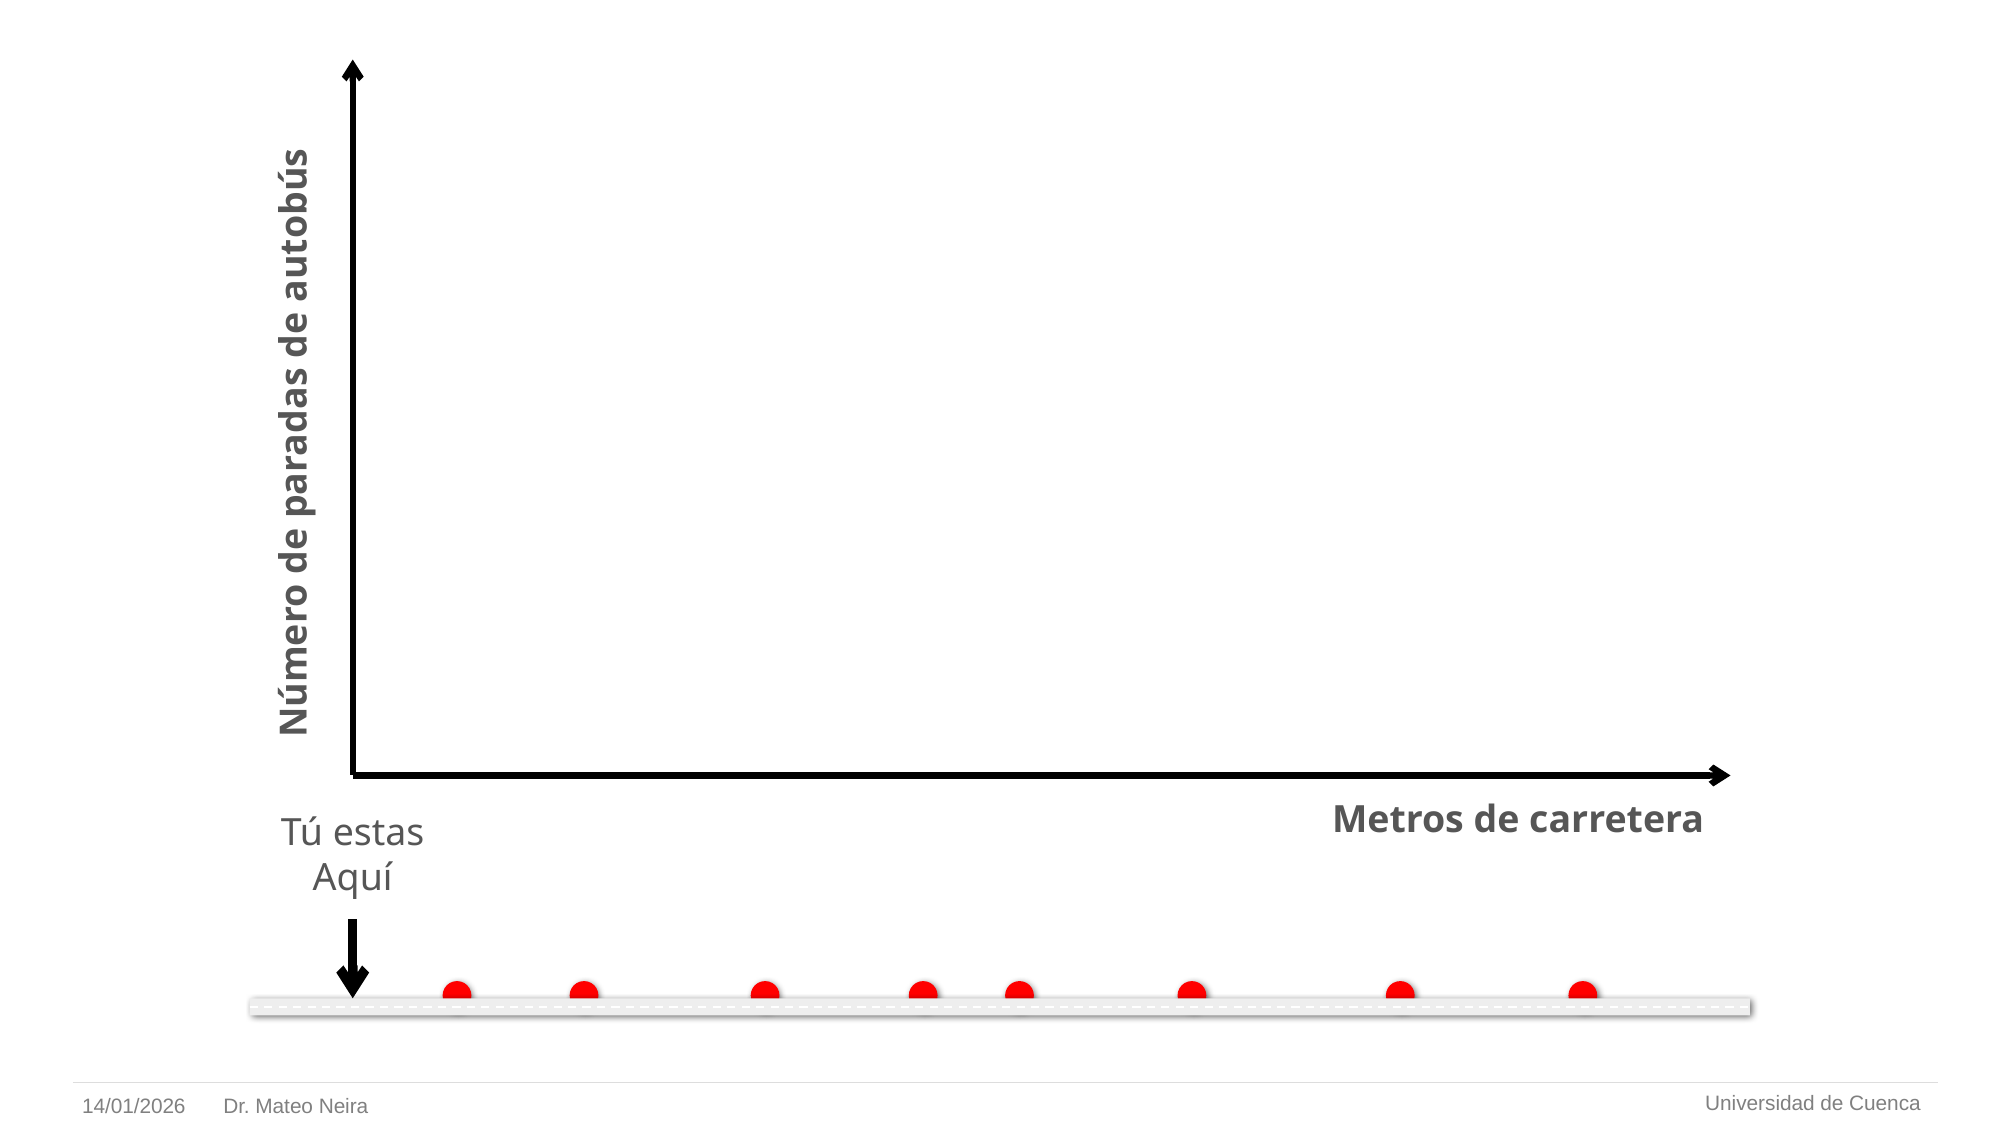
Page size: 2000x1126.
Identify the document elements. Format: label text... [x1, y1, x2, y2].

text_box [1385, 980, 1416, 994]
text_box [569, 980, 599, 994]
text_box Tú estas Aquí [265, 800, 440, 906]
text_box [908, 980, 939, 994]
text_box [1176, 980, 1207, 994]
text_box [1004, 980, 1035, 994]
text_box Número de paradas de autobús [261, 127, 322, 753]
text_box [249, 998, 1751, 1016]
text_box Metros de carretera [1317, 787, 2000, 847]
text_box [442, 980, 472, 994]
text_box [1567, 980, 1598, 994]
text_box [750, 980, 781, 994]
